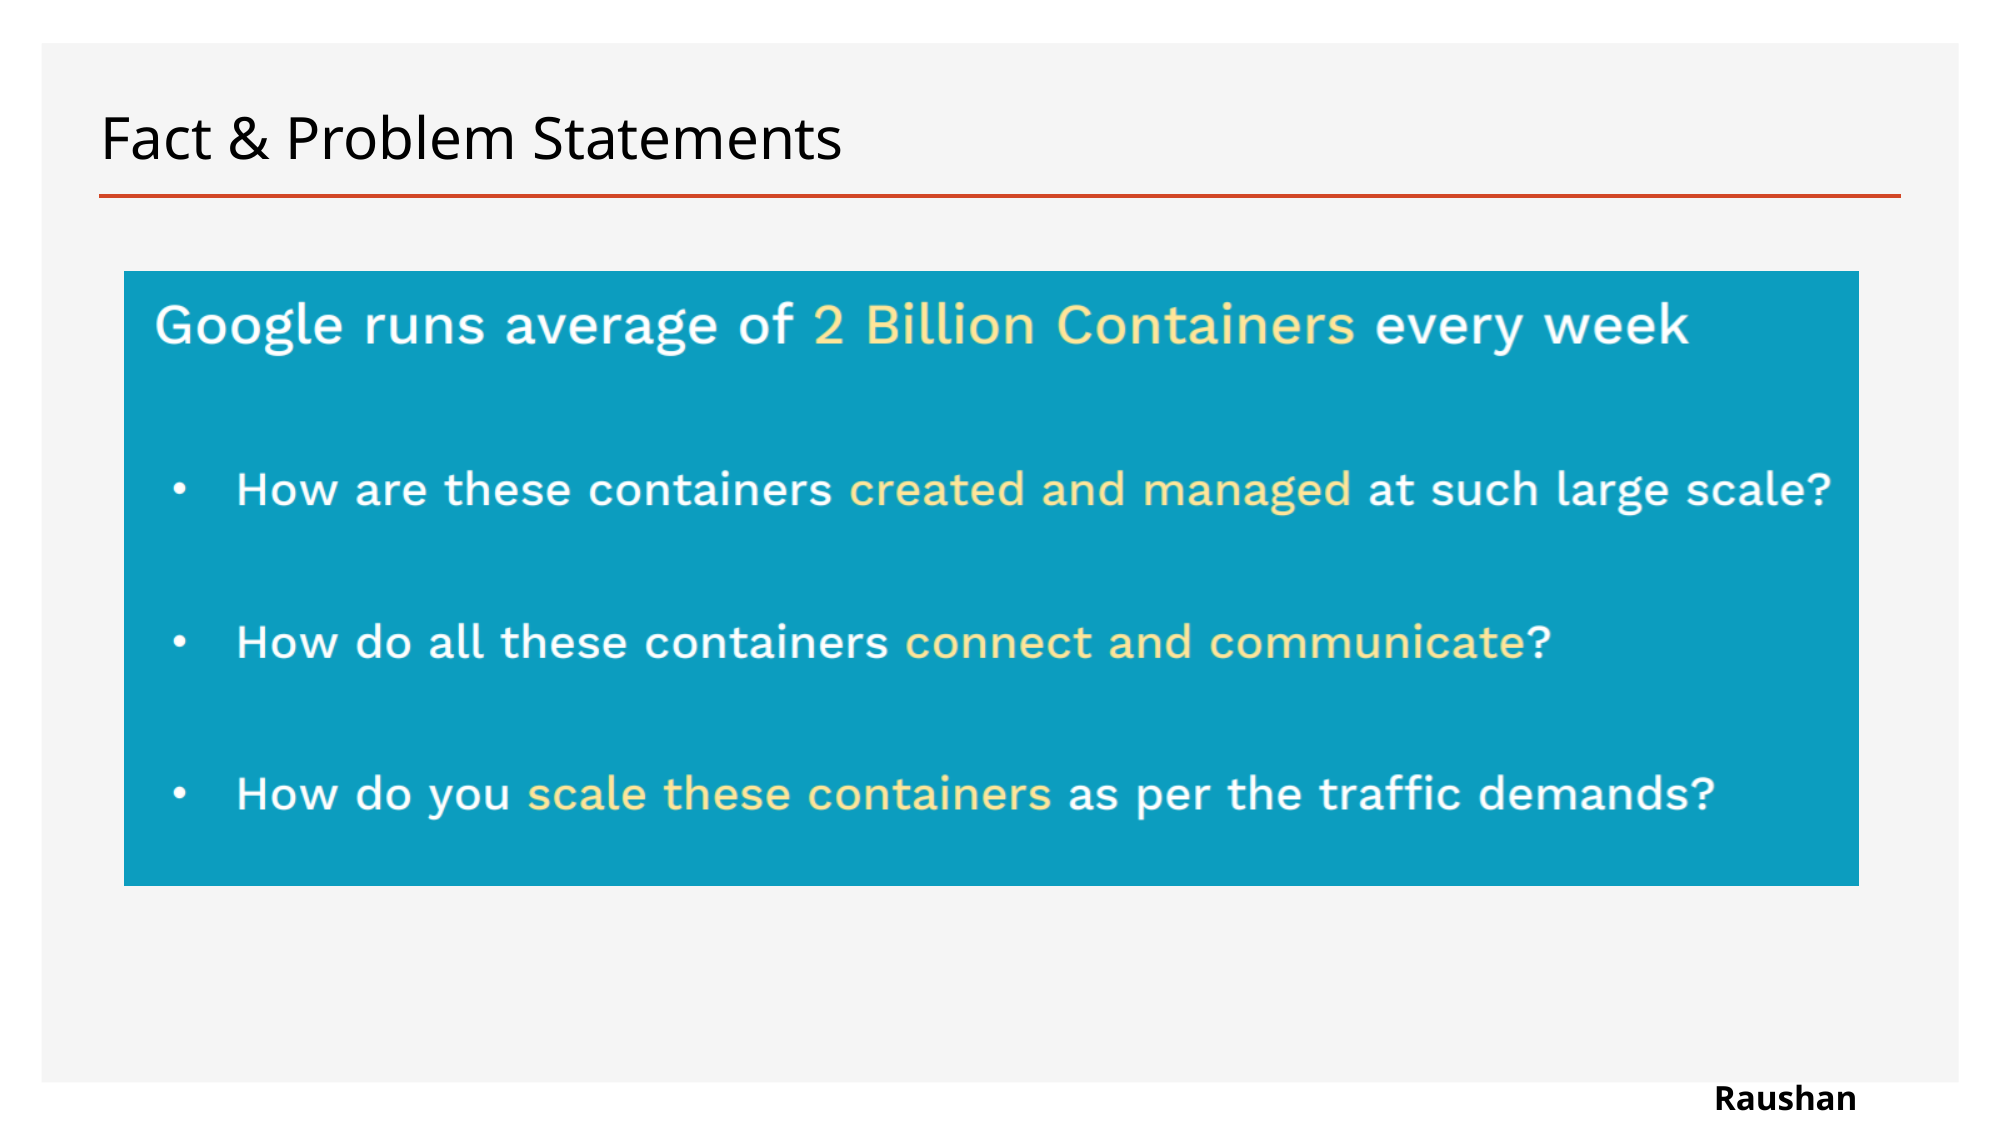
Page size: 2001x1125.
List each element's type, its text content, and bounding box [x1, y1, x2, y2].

picture [1267, 633, 1306, 658]
picture [1414, 635, 1422, 658]
picture [923, 481, 948, 506]
picture [626, 315, 655, 344]
picture [523, 481, 543, 506]
picture [1138, 633, 1161, 658]
picture [239, 473, 266, 505]
picture [553, 785, 577, 810]
picture [792, 633, 815, 658]
picture [239, 777, 266, 809]
picture [1509, 785, 1533, 810]
picture [1163, 307, 1219, 344]
picture [1029, 785, 1051, 810]
picture [1144, 481, 1184, 505]
picture [1042, 481, 1068, 506]
picture [663, 779, 683, 810]
picture [357, 775, 382, 810]
picture [1096, 315, 1126, 344]
picture [1098, 470, 1123, 506]
picture [1528, 626, 1551, 648]
picture [686, 775, 709, 809]
picture [647, 481, 670, 505]
picture [673, 474, 692, 506]
picture [1601, 481, 1616, 505]
picture [1377, 315, 1405, 344]
picture [1426, 775, 1433, 781]
picture [1713, 481, 1736, 506]
picture [1594, 315, 1622, 344]
picture [444, 474, 463, 506]
picture [1097, 785, 1118, 810]
picture [1238, 315, 1267, 343]
picture [239, 626, 266, 658]
picture [459, 623, 470, 659]
picture [1413, 623, 1422, 630]
picture [850, 481, 873, 506]
title Fact & Problem Statements [85, 73, 1445, 179]
picture [1474, 315, 1524, 356]
picture [459, 315, 485, 344]
picture [1646, 481, 1668, 506]
picture [904, 301, 913, 310]
picture [1559, 470, 1597, 506]
picture [729, 627, 748, 659]
picture [386, 481, 401, 505]
picture [949, 474, 969, 506]
picture [1057, 305, 1092, 344]
picture [1132, 315, 1160, 343]
picture [1609, 785, 1632, 809]
picture [921, 301, 935, 344]
picture [1278, 785, 1302, 810]
picture [486, 786, 508, 810]
picture [467, 470, 490, 505]
picture [848, 633, 864, 658]
picture [1370, 481, 1395, 506]
picture [272, 481, 297, 506]
picture [808, 785, 832, 810]
picture [1167, 785, 1191, 810]
picture [723, 482, 729, 505]
picture [301, 786, 338, 809]
picture [501, 627, 520, 659]
picture [954, 301, 965, 310]
picture [1538, 785, 1577, 809]
picture [956, 315, 963, 343]
picture [198, 315, 227, 344]
picture [368, 315, 386, 343]
picture [1360, 785, 1385, 810]
picture [1138, 785, 1163, 820]
picture [429, 786, 453, 820]
picture [1544, 315, 1591, 343]
picture [426, 315, 453, 343]
picture [865, 785, 889, 809]
picture [552, 633, 575, 659]
picture [1767, 470, 1779, 506]
picture [1047, 633, 1071, 659]
text_box Raushan Kumar [1698, 1069, 1977, 1125]
picture [1499, 633, 1525, 659]
picture [778, 623, 786, 630]
picture [1627, 315, 1656, 344]
picture [1319, 779, 1338, 810]
picture [174, 786, 186, 799]
picture [1188, 481, 1213, 506]
picture [272, 633, 297, 659]
picture [1426, 633, 1478, 659]
picture [992, 633, 1016, 658]
picture [578, 633, 600, 659]
picture [591, 481, 613, 506]
picture [507, 315, 536, 344]
picture [736, 481, 758, 505]
picture [821, 633, 843, 659]
picture [1272, 315, 1301, 344]
picture [963, 633, 986, 658]
picture [1637, 775, 1662, 810]
picture [174, 482, 186, 494]
picture [1815, 499, 1823, 506]
picture [868, 305, 898, 343]
picture [1688, 481, 1708, 506]
picture [301, 635, 338, 658]
picture [1297, 470, 1350, 506]
picture [266, 309, 294, 356]
picture [1386, 775, 1423, 809]
picture [157, 305, 191, 344]
picture [1739, 481, 1764, 506]
picture [1011, 785, 1027, 809]
picture [357, 623, 382, 659]
picture [722, 470, 730, 477]
picture [1581, 785, 1606, 810]
picture [836, 785, 861, 810]
picture [387, 633, 411, 659]
picture [969, 315, 1000, 344]
picture [1217, 481, 1240, 505]
picture [357, 481, 381, 506]
picture [1487, 481, 1509, 506]
picture [1109, 633, 1135, 659]
picture [604, 315, 622, 343]
picture [773, 301, 794, 343]
picture [933, 633, 958, 659]
picture [971, 481, 995, 506]
picture [741, 315, 770, 344]
picture [1307, 315, 1326, 343]
picture [1396, 474, 1415, 506]
picture [457, 785, 481, 810]
picture [1227, 779, 1247, 810]
picture [387, 785, 411, 810]
picture [523, 623, 546, 658]
picture [714, 785, 738, 810]
picture [1342, 785, 1358, 809]
picture [1211, 633, 1234, 659]
picture [689, 315, 717, 344]
picture [814, 305, 843, 343]
picture [764, 481, 787, 506]
picture [301, 482, 338, 505]
picture [538, 315, 567, 343]
picture [673, 633, 698, 659]
picture [1196, 785, 1211, 809]
picture [1237, 633, 1262, 659]
picture [391, 315, 417, 344]
picture [896, 481, 921, 506]
picture [1698, 804, 1707, 810]
picture [174, 635, 186, 647]
picture [1692, 777, 1715, 799]
picture [1535, 652, 1543, 659]
picture [1478, 627, 1498, 659]
picture [647, 633, 669, 659]
picture [751, 633, 776, 659]
picture [431, 633, 455, 659]
picture [1019, 633, 1044, 659]
picture [622, 785, 646, 810]
picture [1223, 315, 1231, 343]
picture [473, 623, 485, 659]
picture [232, 315, 261, 344]
picture [603, 633, 627, 659]
picture [528, 785, 551, 810]
picture [569, 315, 598, 344]
picture [766, 785, 791, 810]
picture [1328, 315, 1355, 344]
picture [1667, 785, 1688, 810]
picture [547, 481, 571, 506]
picture [580, 785, 605, 810]
picture [1005, 315, 1033, 343]
picture [954, 785, 978, 809]
picture [1439, 315, 1468, 344]
picture [1071, 481, 1095, 505]
picture [703, 633, 726, 658]
picture [314, 315, 343, 344]
picture [904, 315, 913, 343]
picture [878, 481, 895, 505]
picture [938, 301, 952, 344]
picture [1781, 481, 1805, 506]
picture [741, 785, 763, 810]
picture [1808, 473, 1831, 495]
picture [298, 301, 312, 344]
picture [982, 785, 1007, 810]
picture [942, 786, 948, 809]
picture [1433, 481, 1453, 506]
picture [867, 633, 888, 659]
picture [1312, 633, 1351, 658]
picture [1356, 635, 1380, 659]
picture [1222, 302, 1232, 310]
picture [403, 481, 427, 506]
picture [496, 481, 518, 506]
picture [1072, 627, 1092, 659]
picture [1618, 477, 1643, 516]
picture [1426, 786, 1432, 809]
picture [617, 481, 641, 506]
picture [1479, 775, 1505, 810]
picture [1166, 623, 1191, 659]
text_box [88, 250, 798, 886]
picture [1386, 633, 1409, 658]
picture [694, 481, 719, 506]
picture [941, 775, 949, 781]
picture [792, 481, 808, 505]
picture [1070, 785, 1095, 810]
picture [811, 481, 832, 506]
picture [998, 470, 1023, 506]
picture [657, 309, 686, 356]
picture [1438, 785, 1461, 810]
picture [906, 633, 930, 659]
picture [892, 779, 938, 810]
picture [272, 785, 297, 810]
picture [1251, 775, 1273, 809]
picture [1243, 477, 1296, 516]
picture [779, 635, 786, 658]
picture [1408, 315, 1437, 343]
picture [1458, 482, 1481, 506]
picture [1662, 301, 1689, 343]
picture [1514, 470, 1537, 505]
picture [608, 775, 620, 810]
